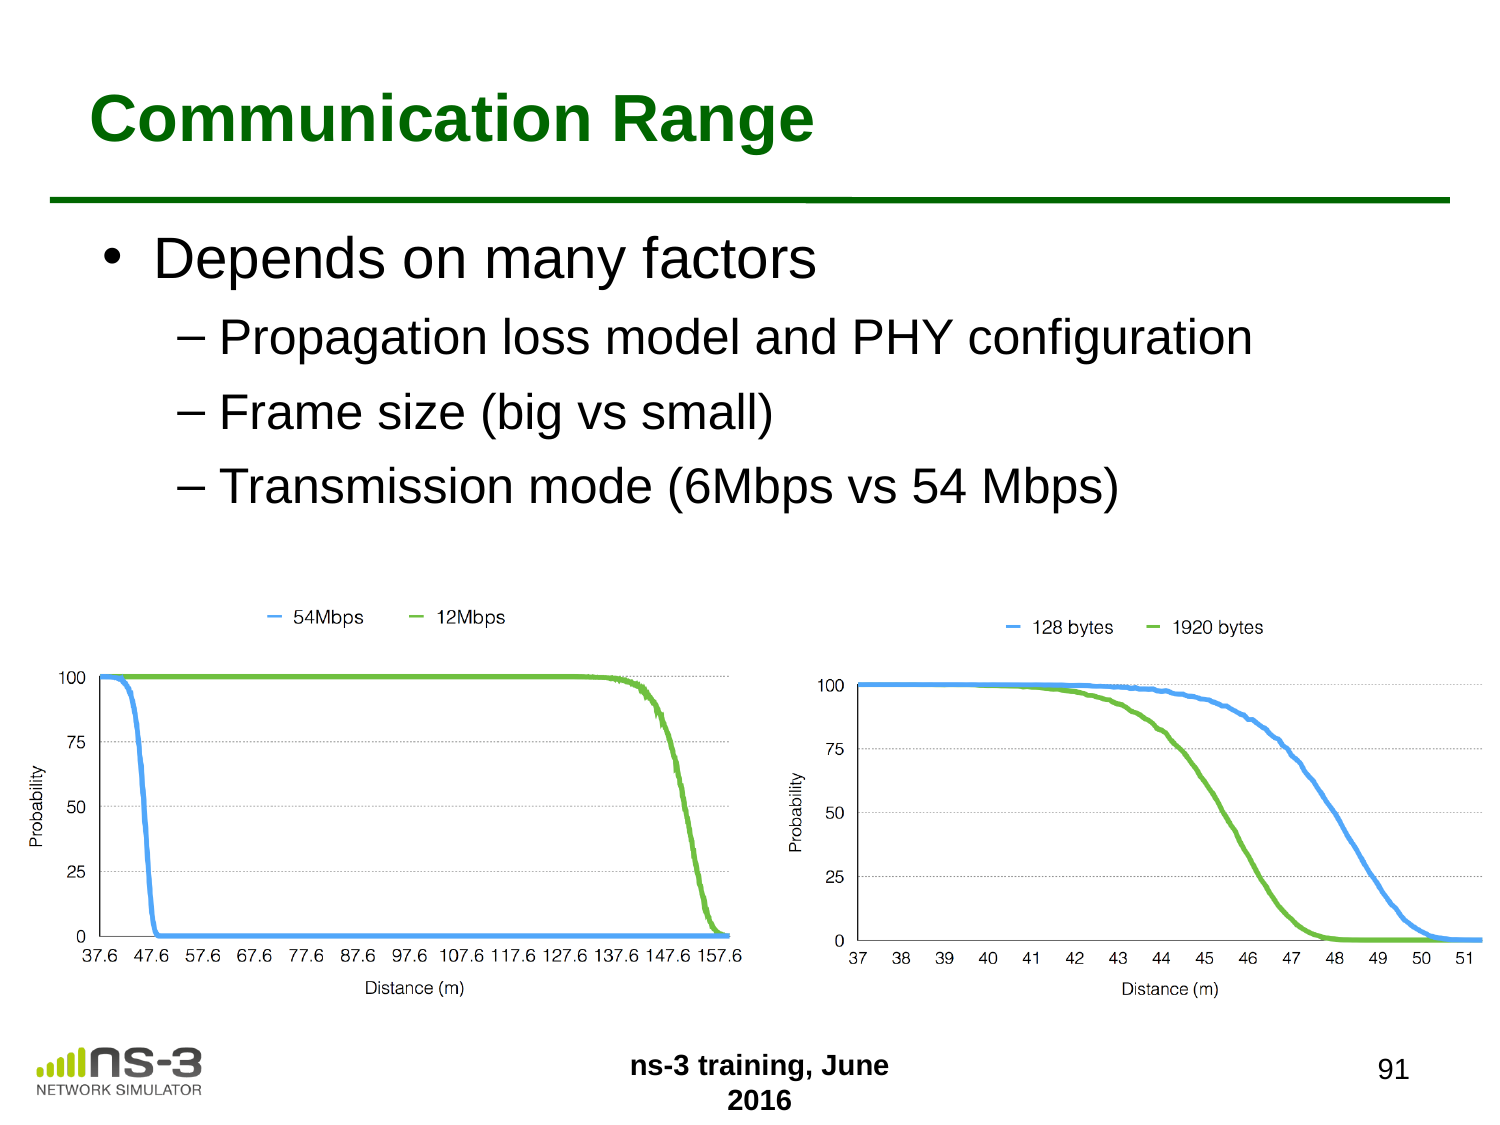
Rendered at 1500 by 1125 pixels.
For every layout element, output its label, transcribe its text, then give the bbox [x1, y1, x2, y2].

picture [774, 598, 1487, 1006]
slide_number 91 [1074, 1042, 1426, 1103]
picture [15, 598, 755, 1006]
list Depends on many factors Propagation loss model and PHY configuration Frame size (big vs small) Transmission mode (6Mbps vs 54 Mbps) [87, 212, 1433, 1012]
title Communication Range [74, 44, 1421, 186]
picture [24, 1017, 213, 1125]
footer ns-3 training, June 2016 [587, 1038, 933, 1115]
